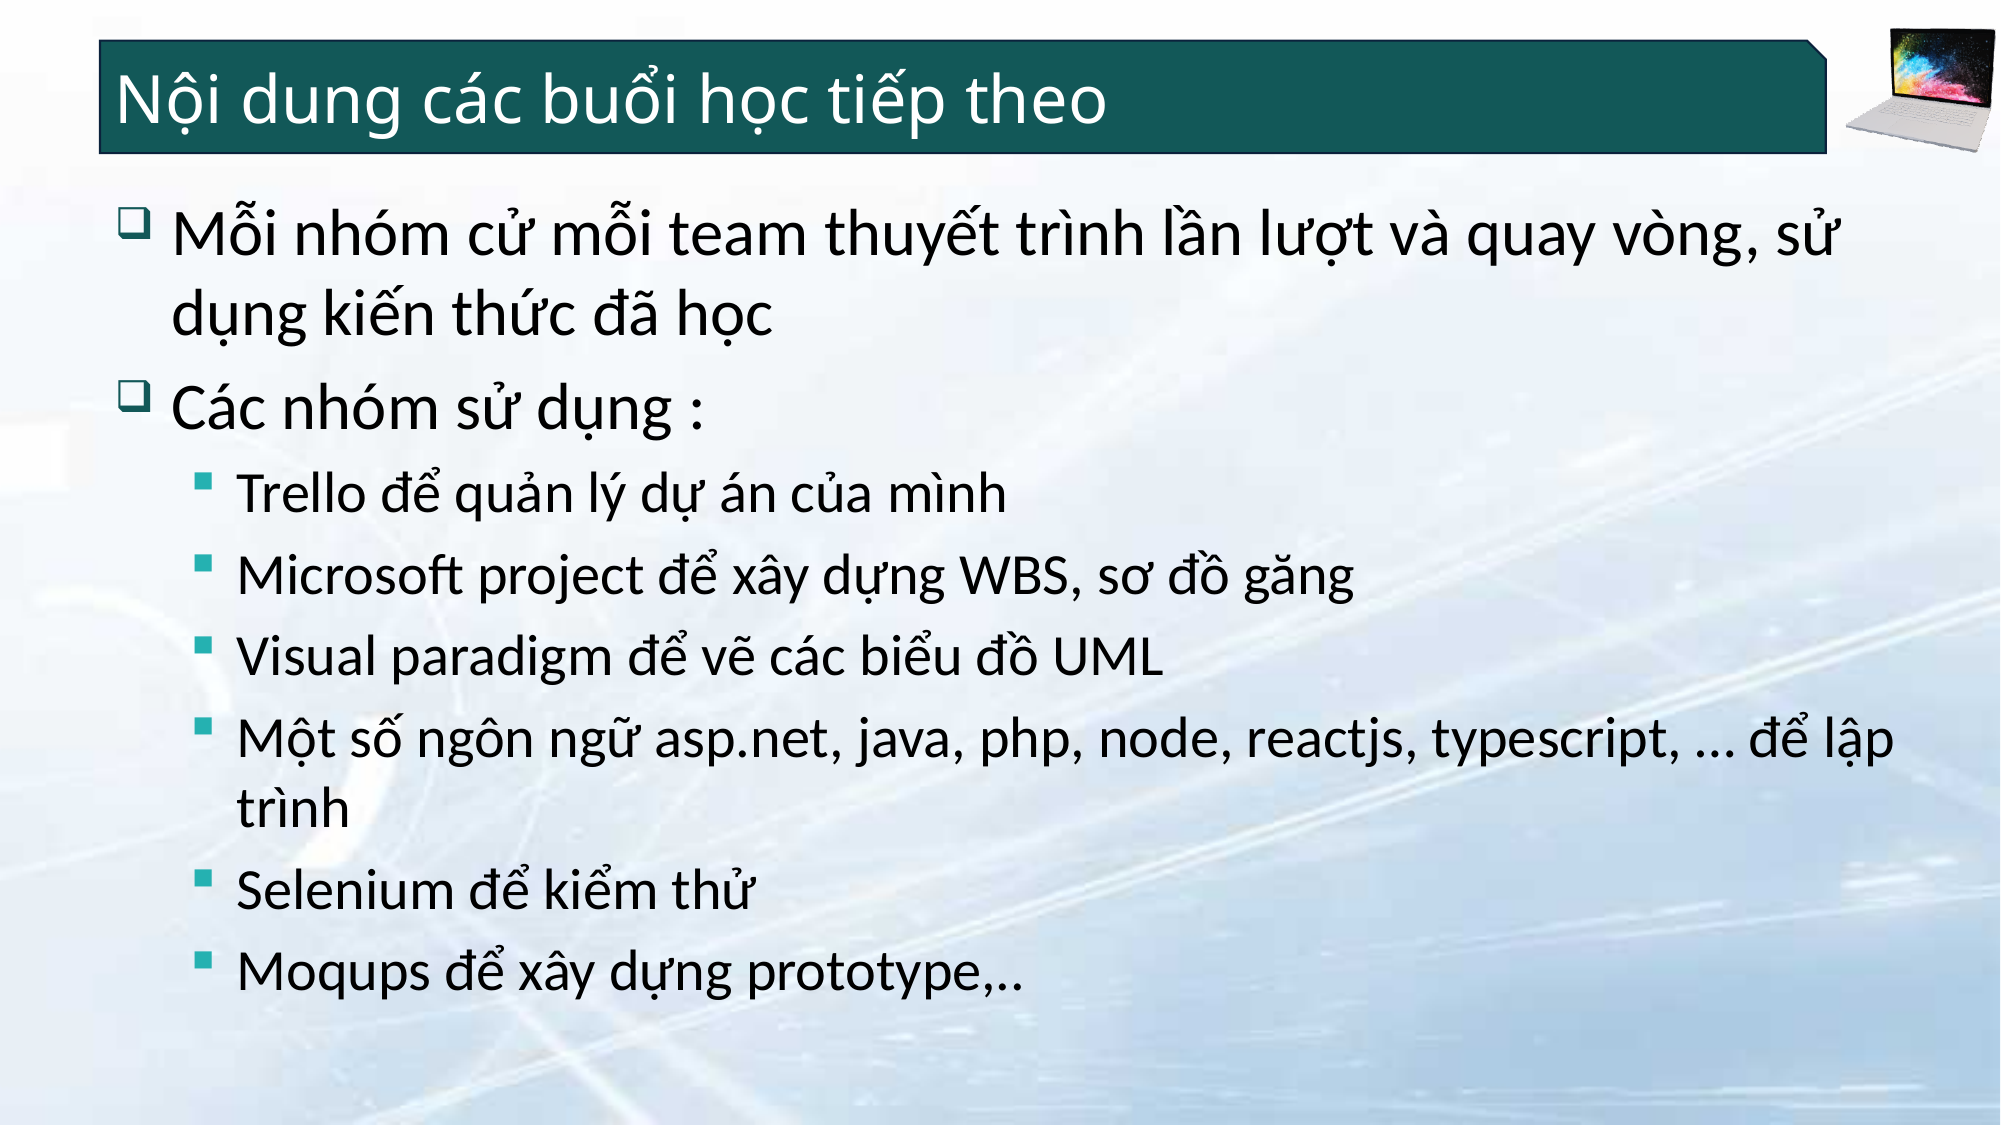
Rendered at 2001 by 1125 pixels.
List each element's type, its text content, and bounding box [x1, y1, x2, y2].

list Mỗi nhóm cử mỗi team thuyết trình lần lượt và quay vòng, sử dụng kiến thức đã học Các nhóm sử dụng : Trello để quản lý dự án của mình Microsoft project để xây dựng WBS, sơ đồ găng Visual paradigm để vẽ các biểu đồ UML Một số ngôn ngữ asp.net, java, php, node, reactjs, typescript, … để lập trình Selenium để kiểm thử Moqups để xây dựng prototype,.. [99, 181, 1964, 1025]
picture [0, 0, 2001, 1125]
title Nội dung các buổi học tiếp theo [99, 50, 1817, 144]
